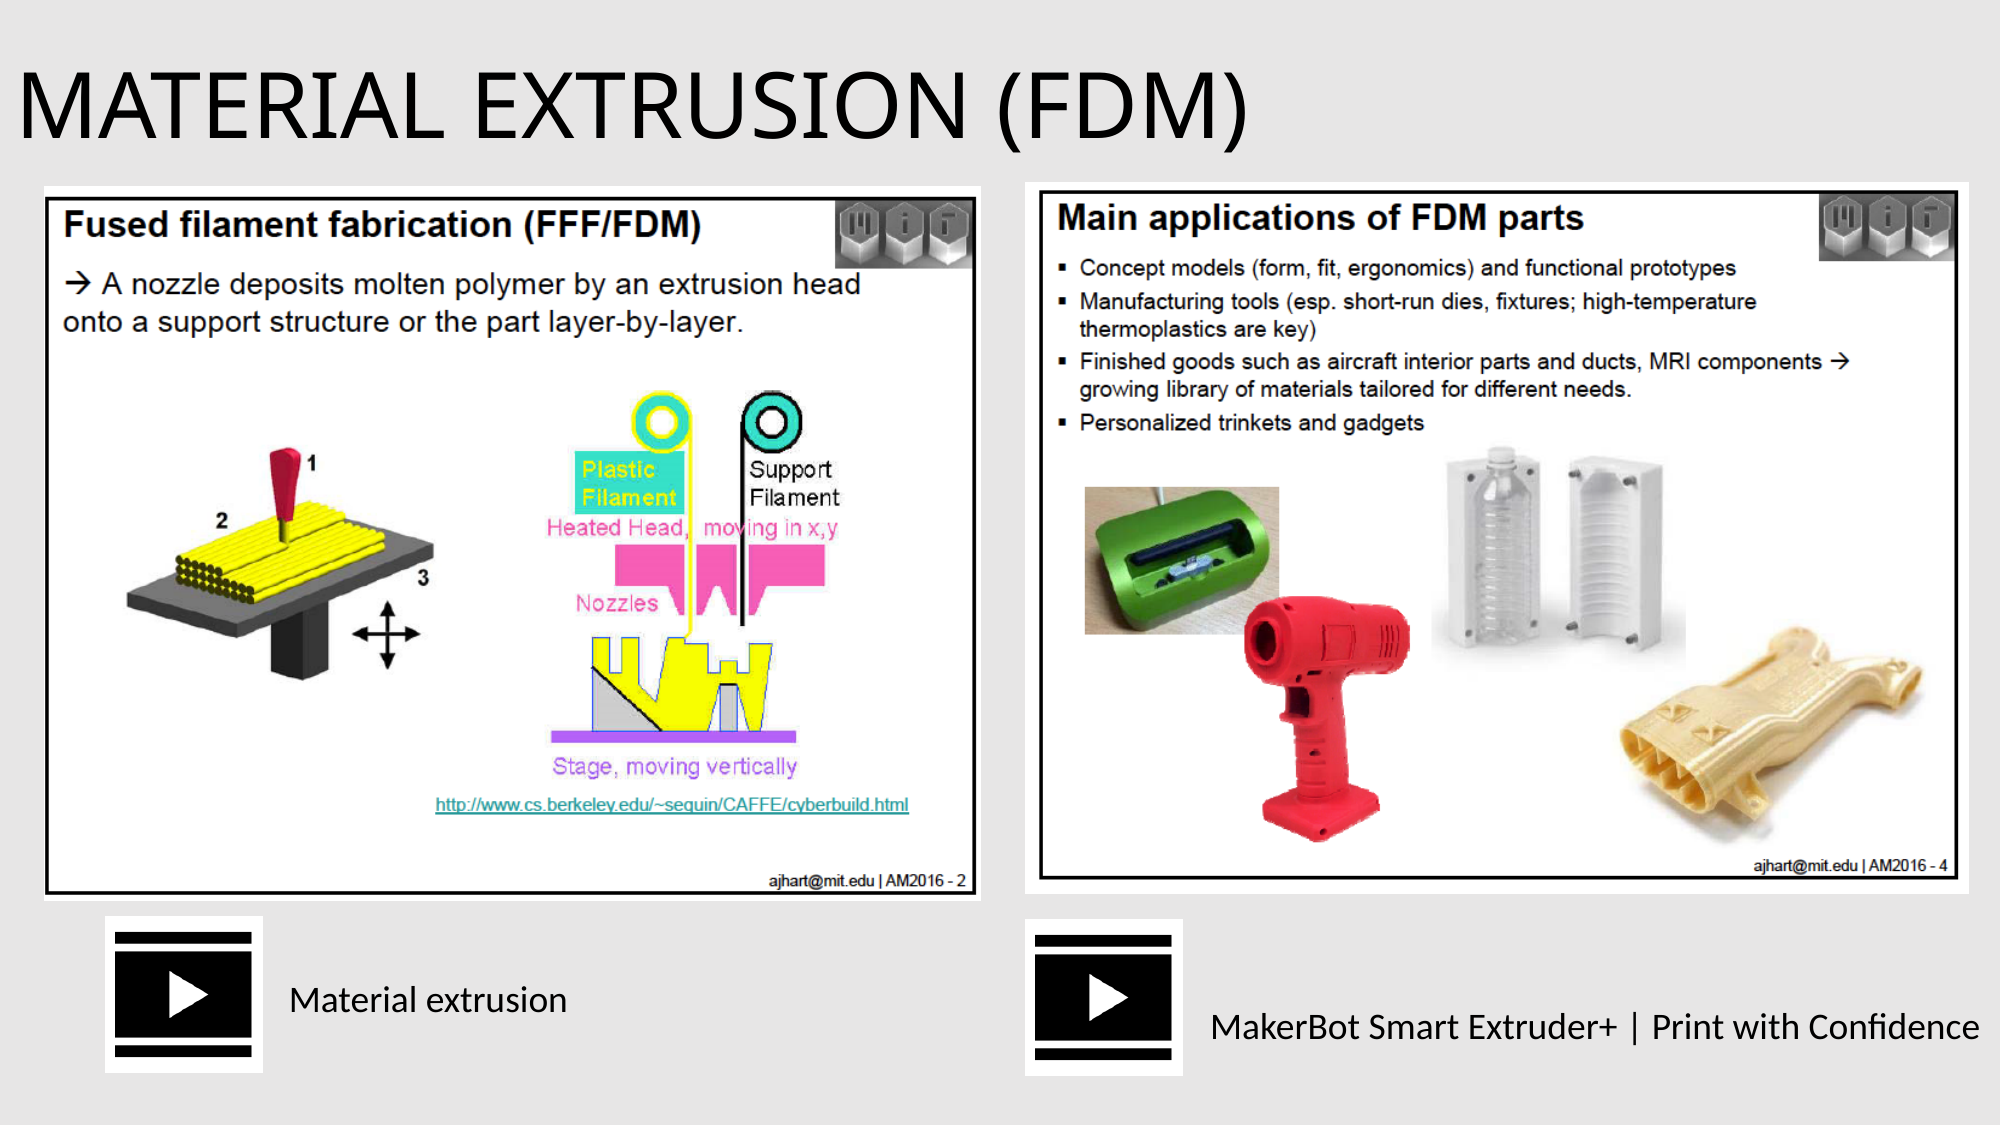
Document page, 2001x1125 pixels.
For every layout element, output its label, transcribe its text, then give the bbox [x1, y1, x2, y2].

picture [105, 916, 264, 1073]
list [44, 186, 981, 901]
text_box Material extrusion [274, 967, 584, 1028]
text_box MakerBot Smart Extruder+ | Print with Confidence [1195, 994, 1997, 1055]
title MATERIAL EXTRUSION (FDM) [0, 0, 1725, 218]
picture [1024, 919, 1183, 1076]
picture [1024, 182, 1969, 894]
